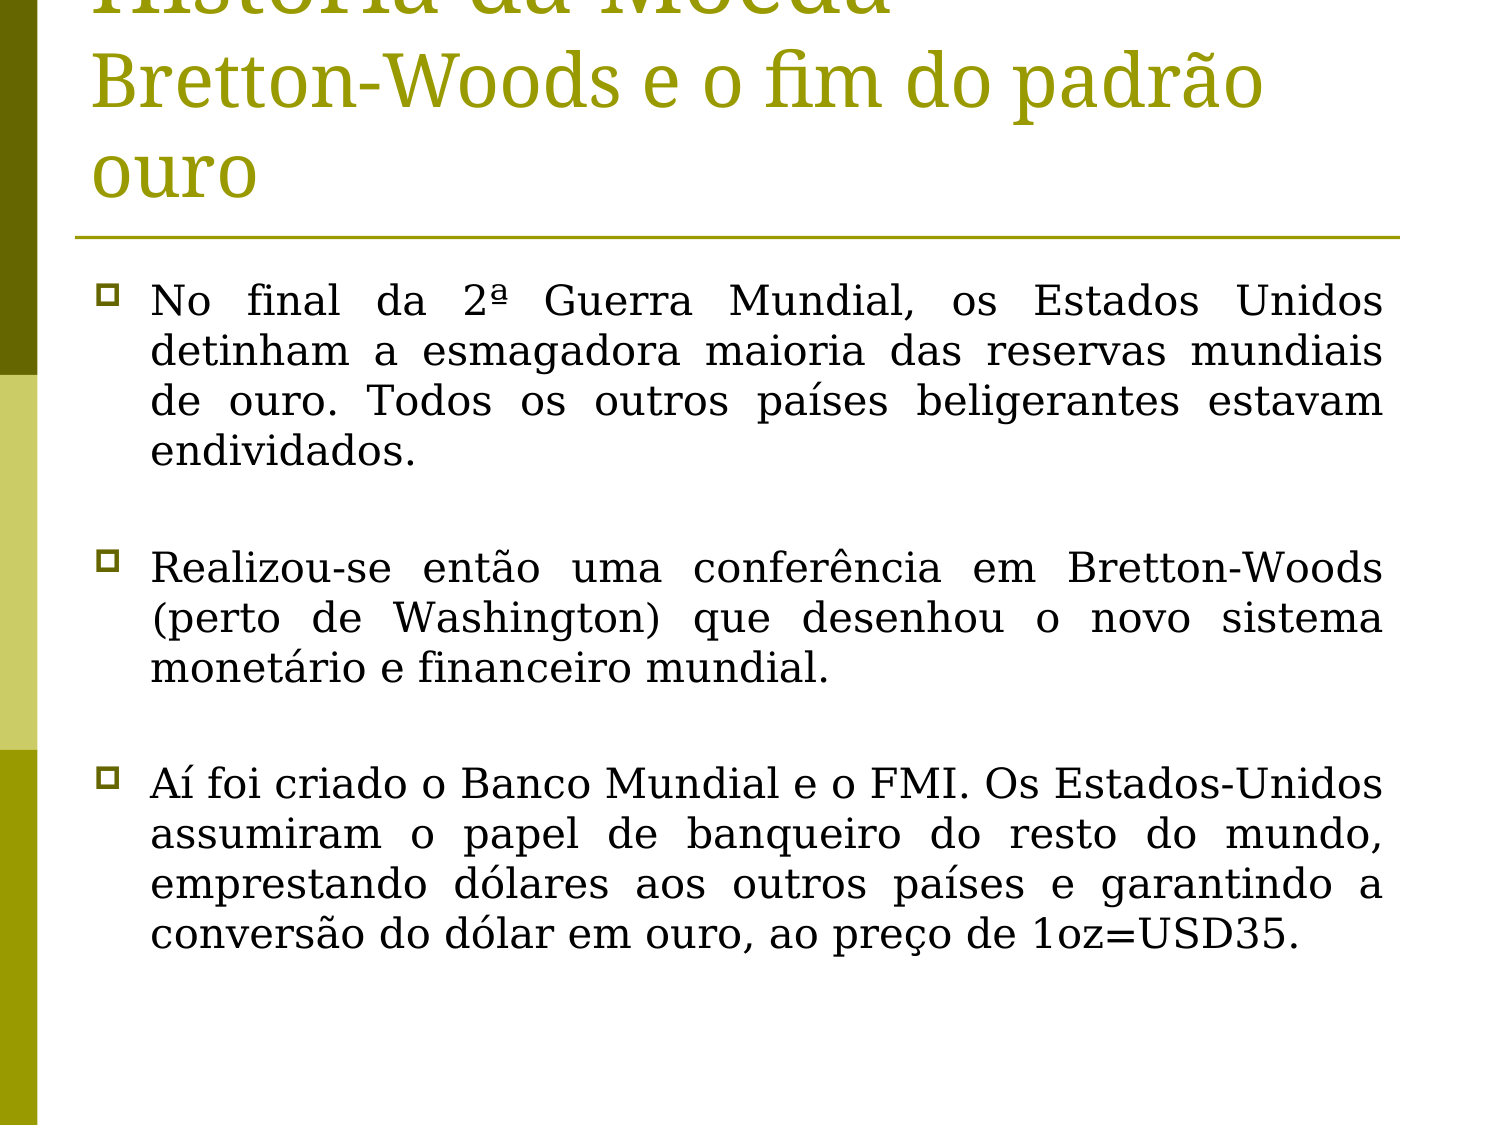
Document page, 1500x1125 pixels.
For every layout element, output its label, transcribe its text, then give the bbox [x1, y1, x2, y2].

title História da Moeda – Bretton-Woods e o fim do padrão ouro [75, 45, 1400, 220]
list No final da 2ª Guerra Mundial, os Estados Unidos detinham a esmagadora maioria das reservas mundiais de ouro. Todos os outros países beligerantes estavam endividados. Realizou-se então uma conferência em Bretton-Woods (perto de Washington) que desenhou o novo sistema monetário e financeiro mundial. Aí foi criado o Banco Mundial e o FMI. Os Estados-Unidos assumiram o papel de banqueiro do resto do mundo, emprestando dólares aos outros países e garantindo a conversão do dólar em ouro, ao preço de 1oz=USD35. [78, 266, 1400, 1107]
